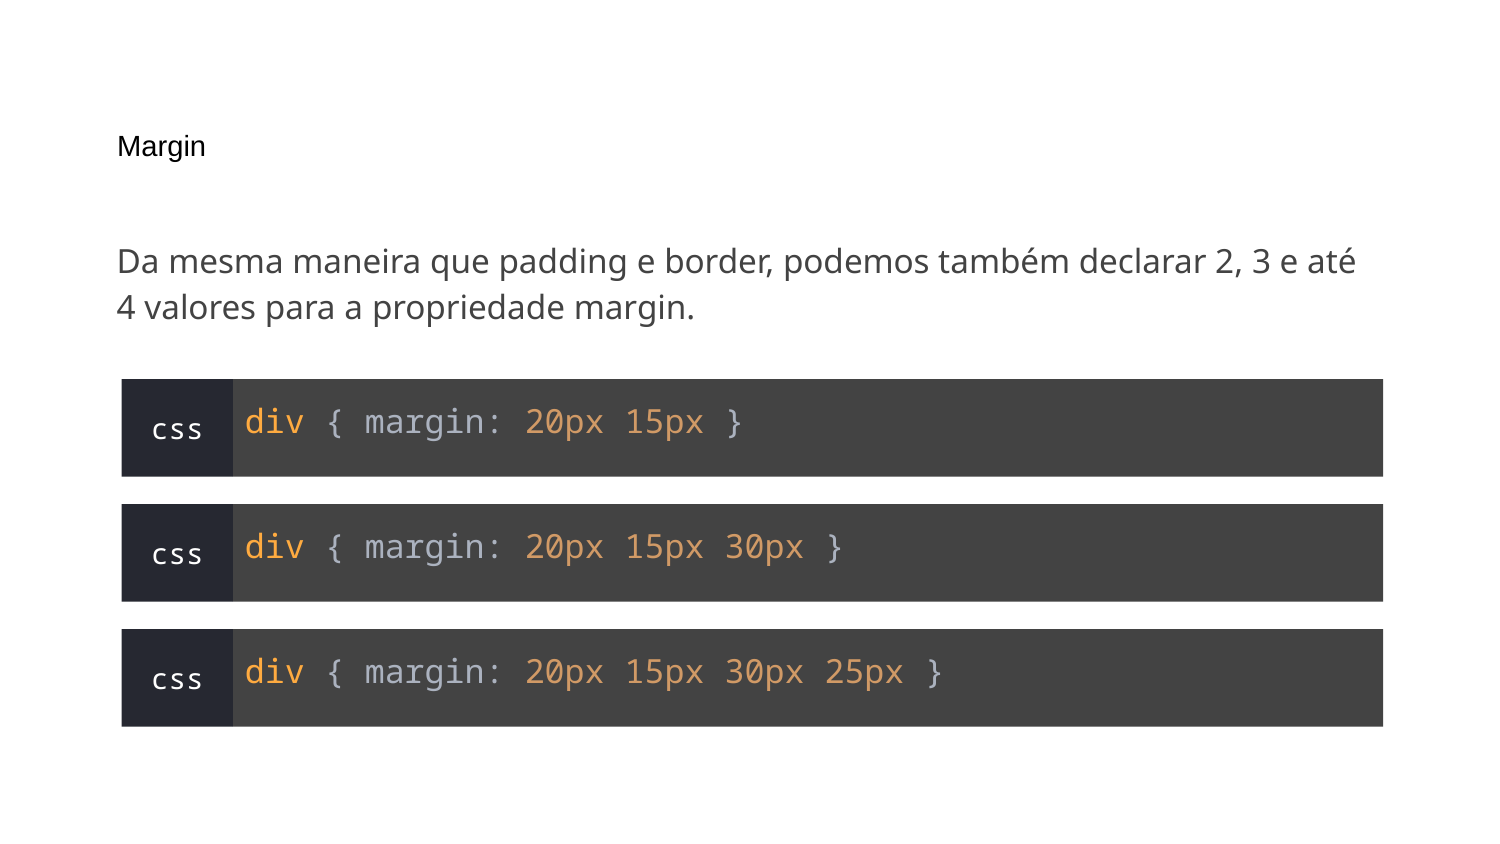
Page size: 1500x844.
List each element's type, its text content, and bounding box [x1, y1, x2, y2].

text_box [121, 628, 1384, 727]
text_box Da mesma maneira que padding e border, podemos também declarar 2, 3 e até 4 valores para a propriedade margin. [101, 219, 1383, 410]
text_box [121, 503, 1384, 602]
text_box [121, 378, 1384, 477]
title Margin [101, 98, 1379, 192]
